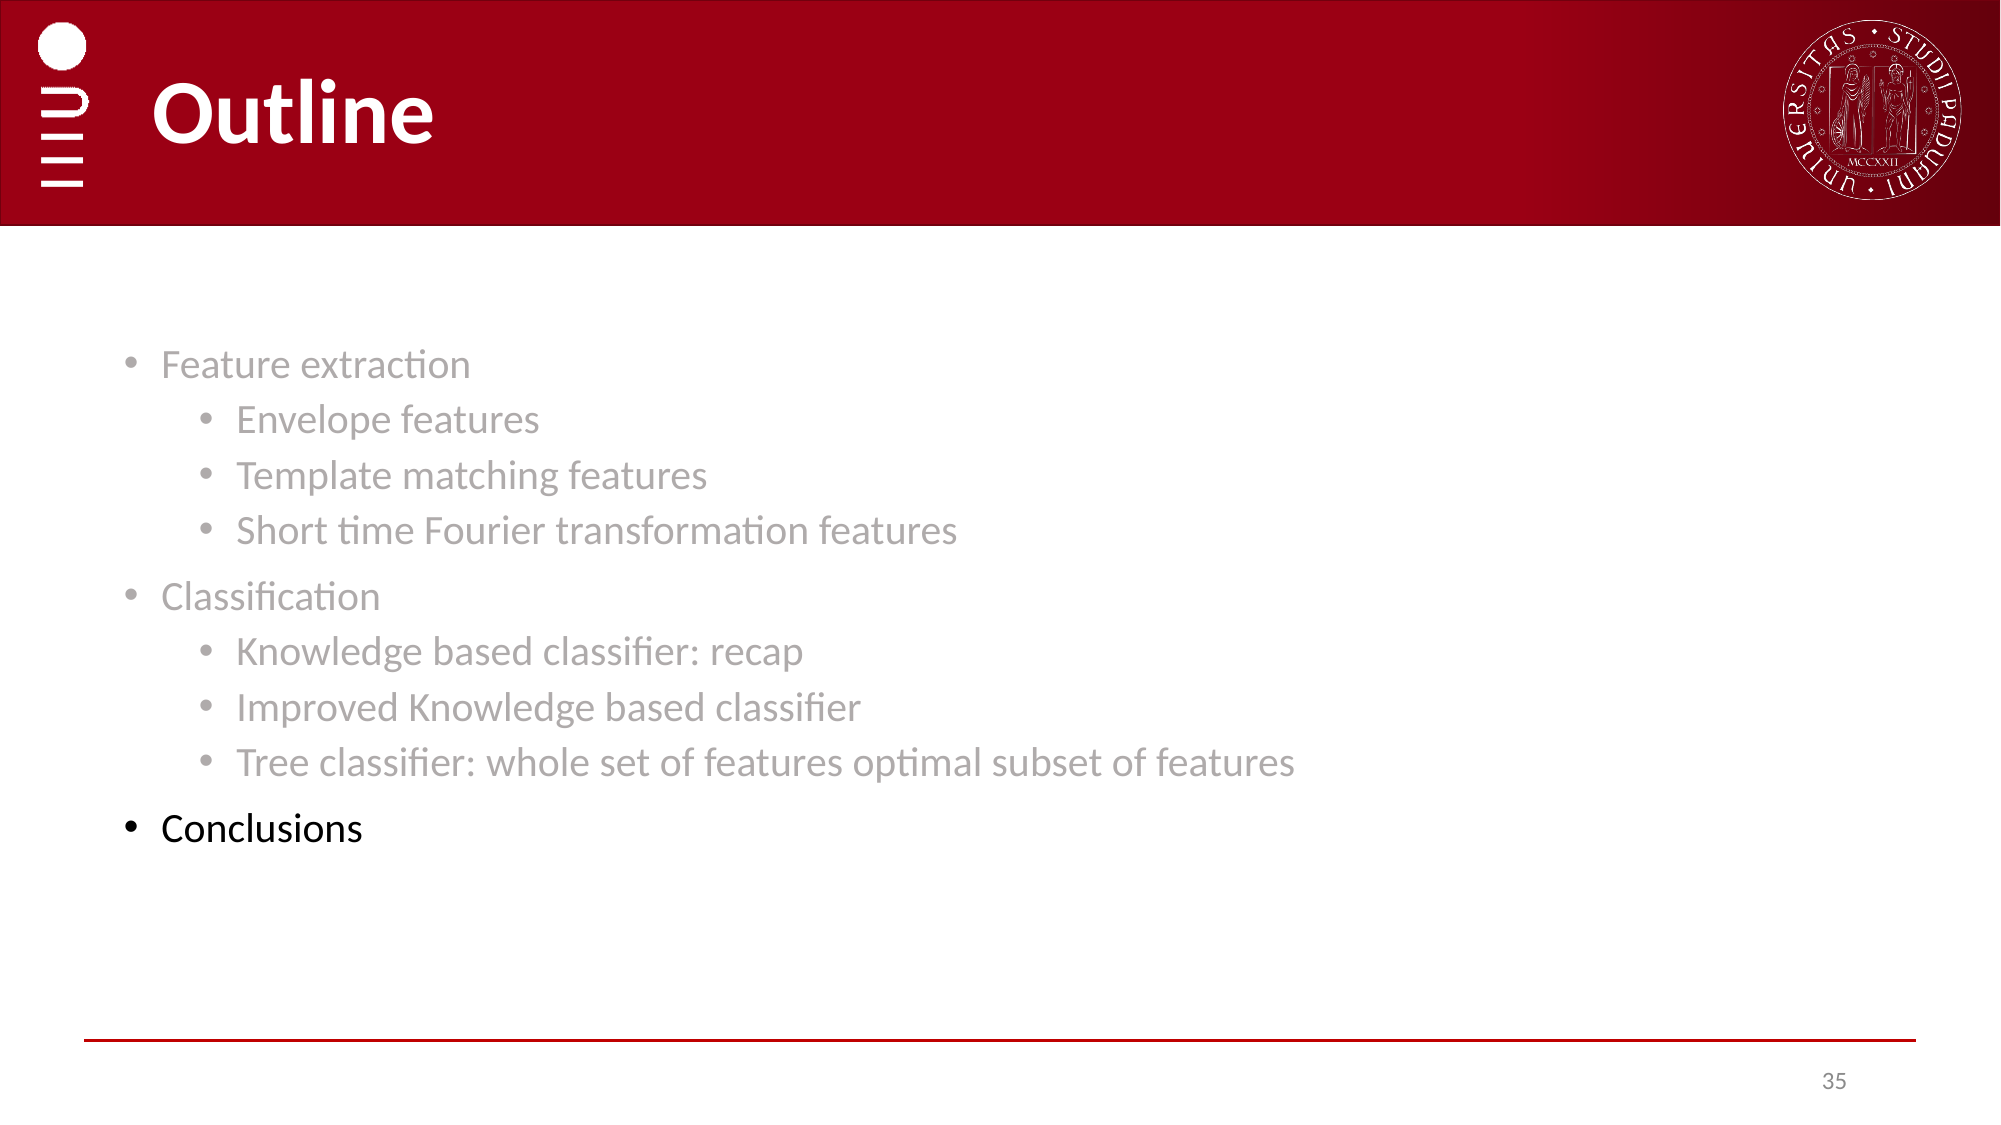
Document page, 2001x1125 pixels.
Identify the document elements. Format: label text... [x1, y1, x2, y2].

list Feature extraction Envelope features Template matching features Short time Fourier transformation features Classification Knowledge based classifier: recap Improved Knowledge based classifier Tree classifier: whole set of features optimal subset of features Conclusions [109, 334, 1766, 967]
slide_number 35 [1412, 1049, 1863, 1110]
title Outline [137, 34, 1610, 194]
picture [1783, 20, 1963, 200]
